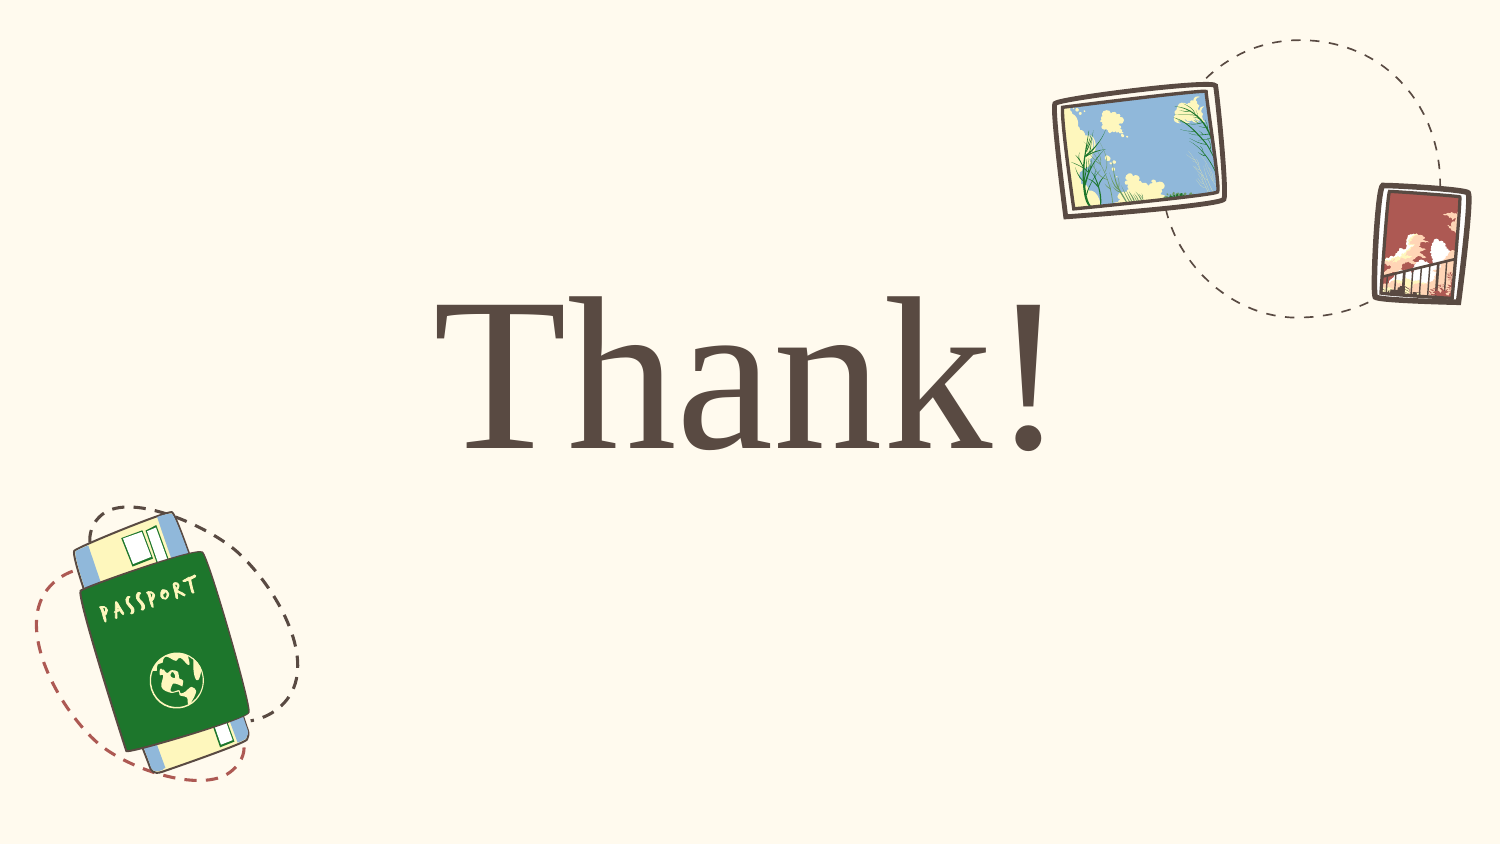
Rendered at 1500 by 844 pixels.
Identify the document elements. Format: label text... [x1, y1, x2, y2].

title Thank! [350, 267, 1150, 508]
